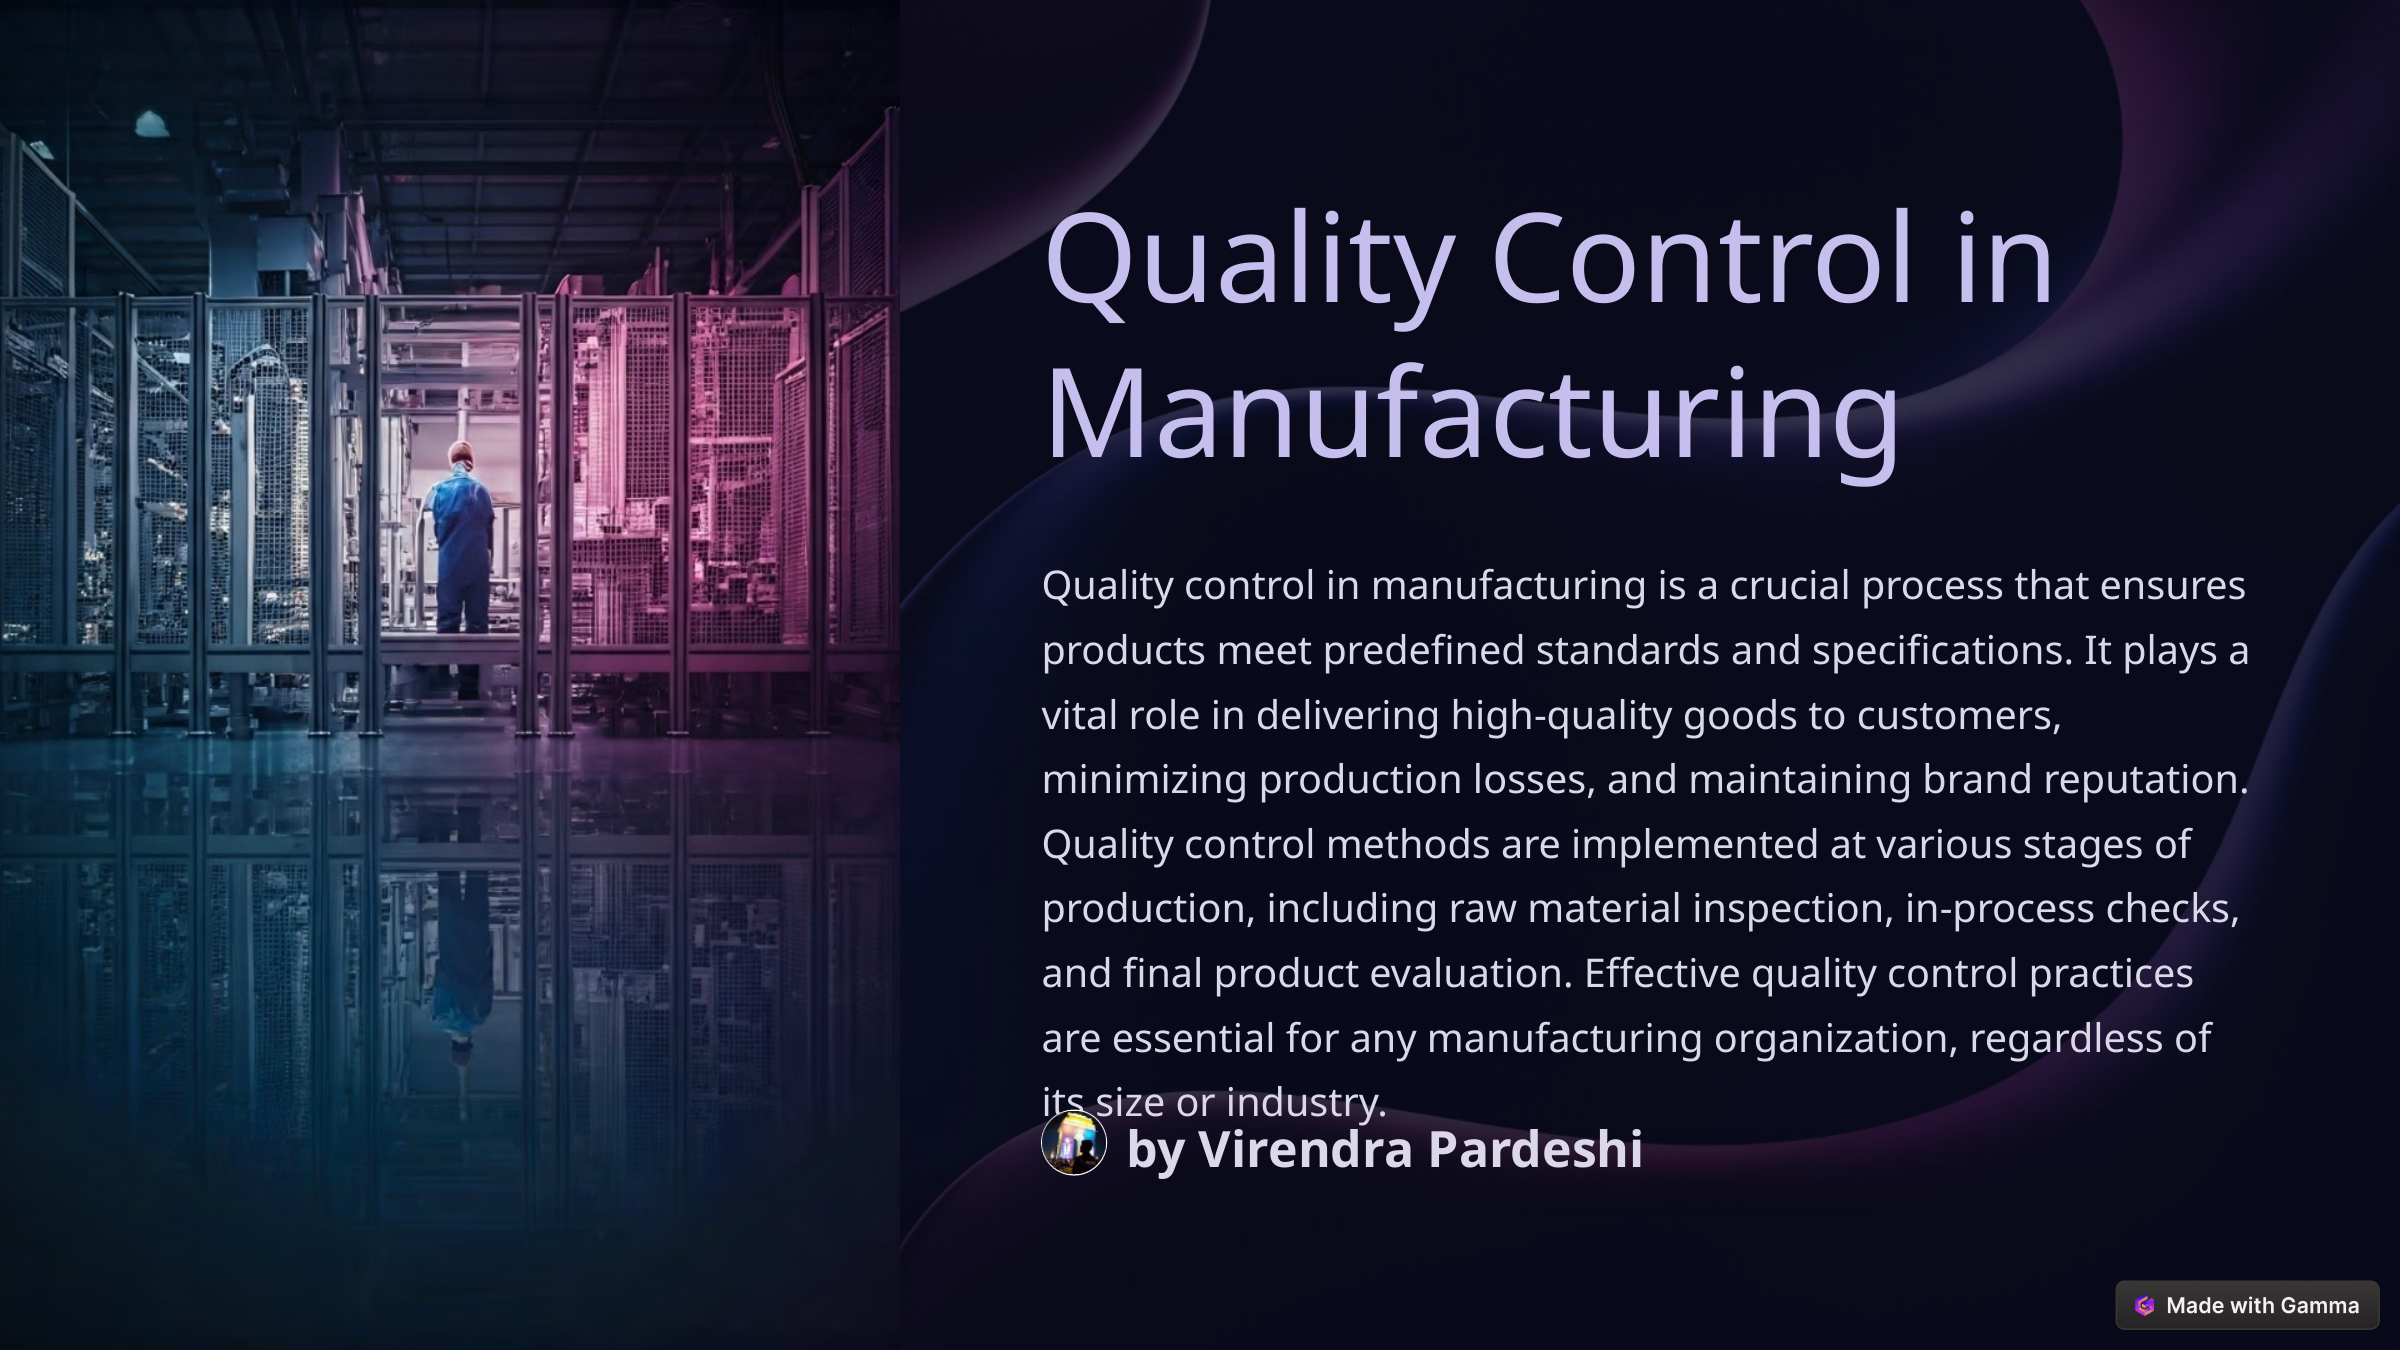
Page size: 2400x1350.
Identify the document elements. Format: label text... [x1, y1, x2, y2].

text_box Quality control in manufacturing is a crucial process that ensures products meet predefined standards and specifications. It plays a vital role in delivering high-quality goods to customers, minimizing production losses, and maintaining brand reputation. Quality control methods are implemented at various stages of production, including raw material inspection, in-process checks, and final product evaluation. Effective quality control practices are essential for any manufacturing organization, regardless of its size or industry. [1041, 543, 2259, 1062]
picture [1042, 1111, 1106, 1174]
text_box Quality Control in Manufacturing [1041, 171, 2259, 483]
text_box by Virendra Pardeshi [1126, 1107, 1589, 1178]
picture [0, 0, 900, 1350]
picture [2106, 1271, 2389, 1339]
